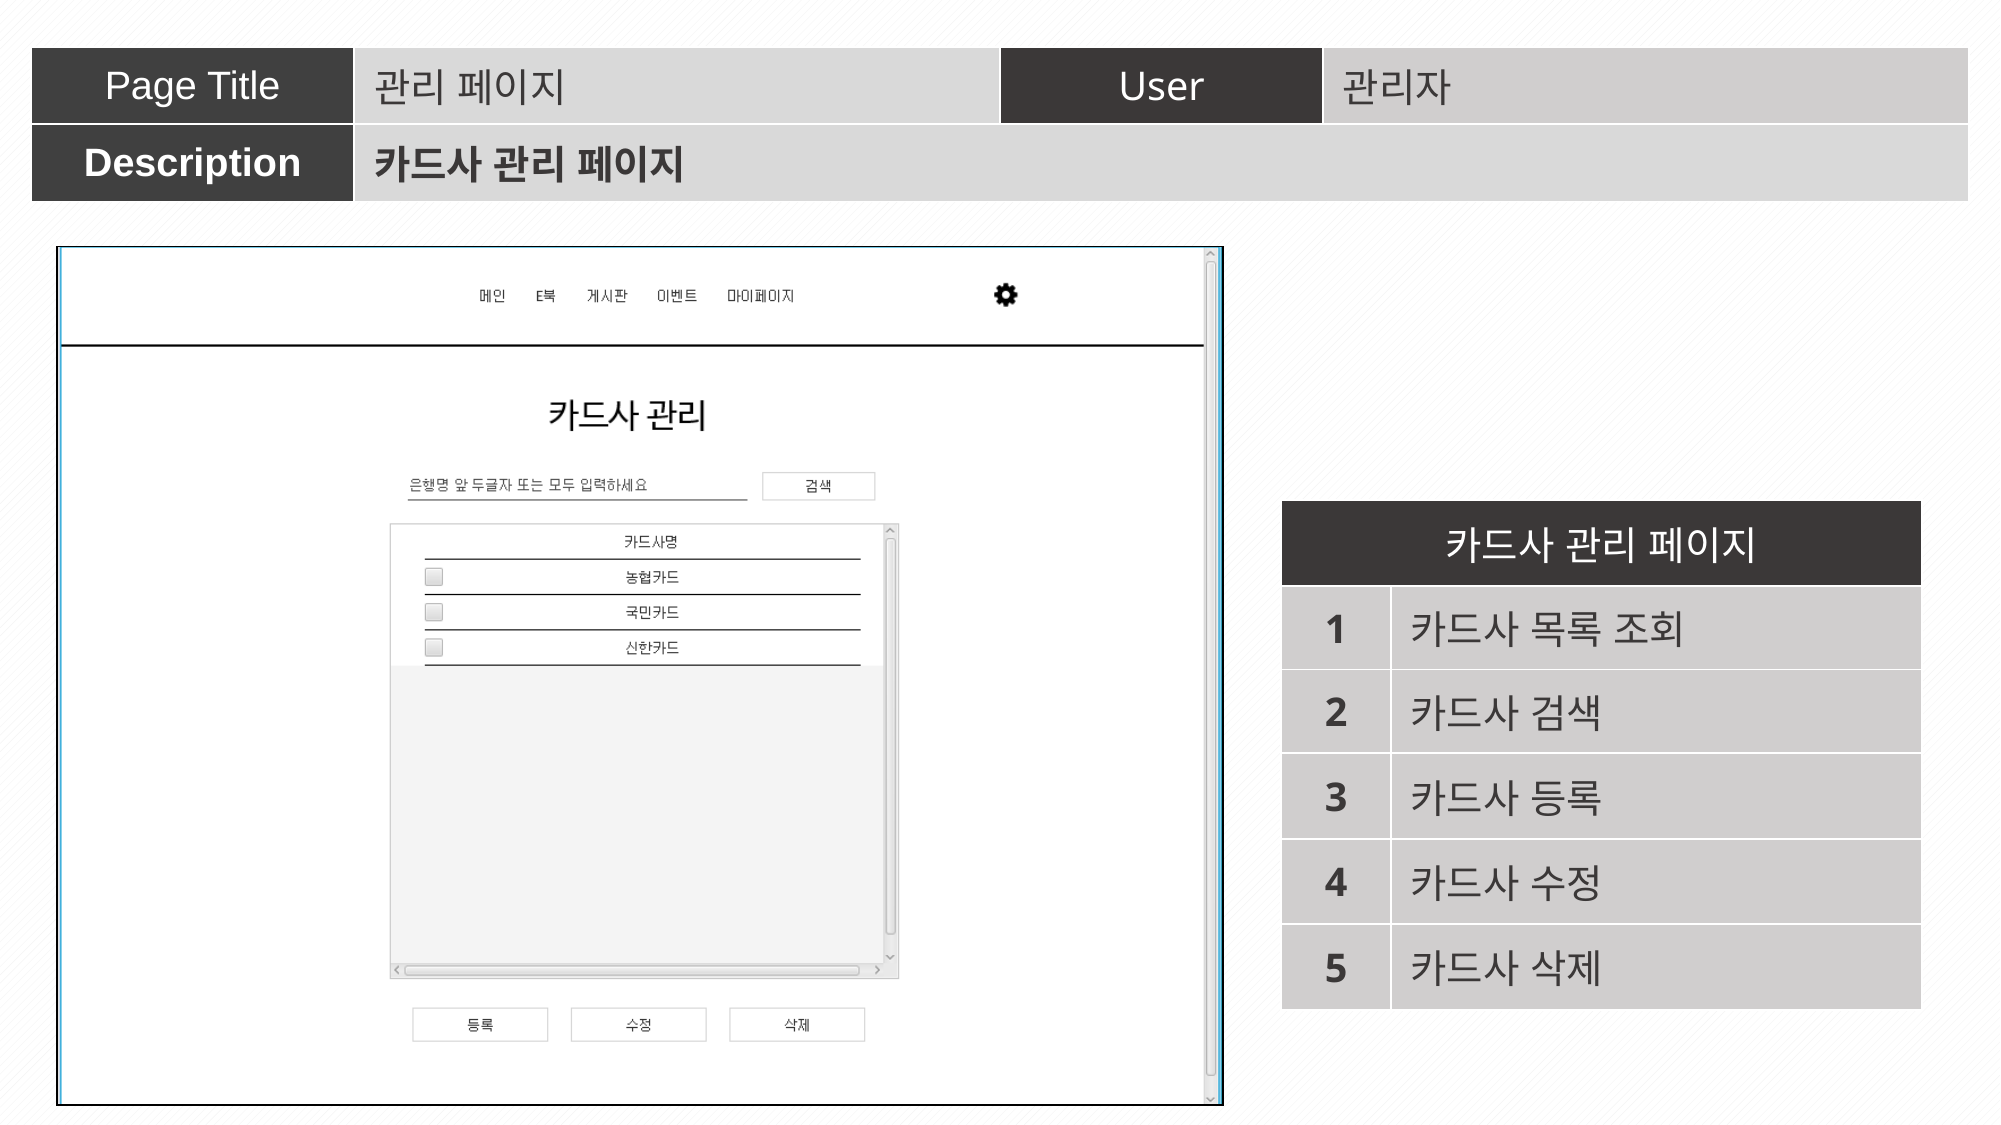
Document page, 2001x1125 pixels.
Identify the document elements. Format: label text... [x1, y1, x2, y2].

table_cell 2 [1282, 670, 1390, 752]
table_cell 3 [1282, 754, 1390, 838]
table_cell 카드사 목록 조회 [1392, 587, 1921, 669]
table_cell 카드사 수정 [1392, 840, 1921, 923]
table_cell Description [32, 125, 353, 201]
table_header 관리 페이지 [355, 48, 999, 123]
table_cell 4 [1282, 840, 1390, 923]
table_cell 1 [1282, 587, 1390, 669]
table_cell 5 [1282, 925, 1390, 1009]
table_cell 카드사 검색 [1392, 670, 1921, 752]
table_header 관리자 [1324, 48, 1968, 123]
table_cell 카드사 삭제 [1392, 925, 1921, 1009]
table_header 카드사 관리 페이지 [1282, 501, 1921, 585]
table_header Page Title [32, 48, 353, 123]
picture [57, 247, 1223, 1105]
table_header User [1001, 48, 1322, 123]
table_cell 카드사 관리 페이지 [355, 125, 1968, 201]
table_cell 카드사 등록 [1392, 754, 1921, 838]
